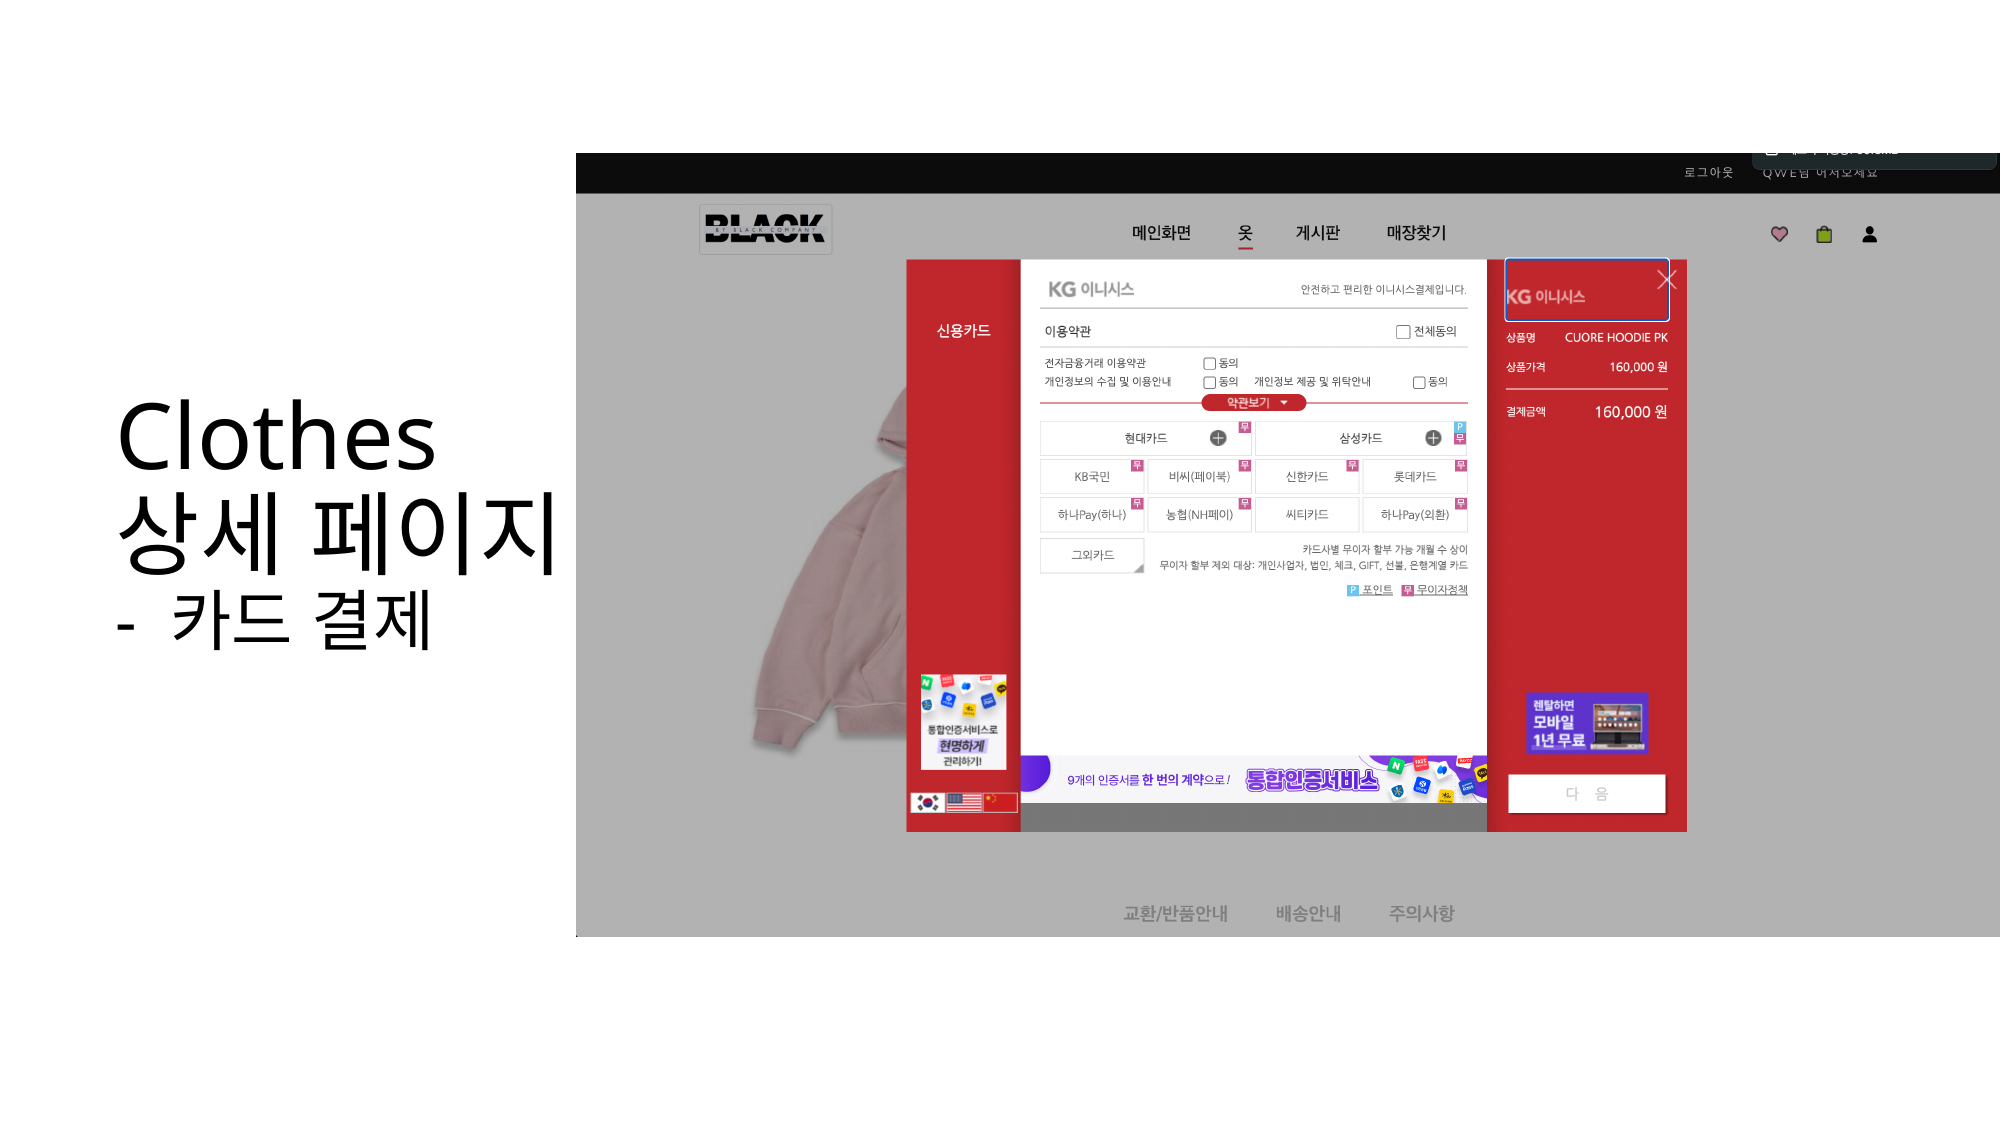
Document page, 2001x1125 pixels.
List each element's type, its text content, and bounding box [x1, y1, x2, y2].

title Clothes 상세 페이지 - 카드 결제 [100, 300, 575, 750]
picture [575, 153, 2000, 937]
